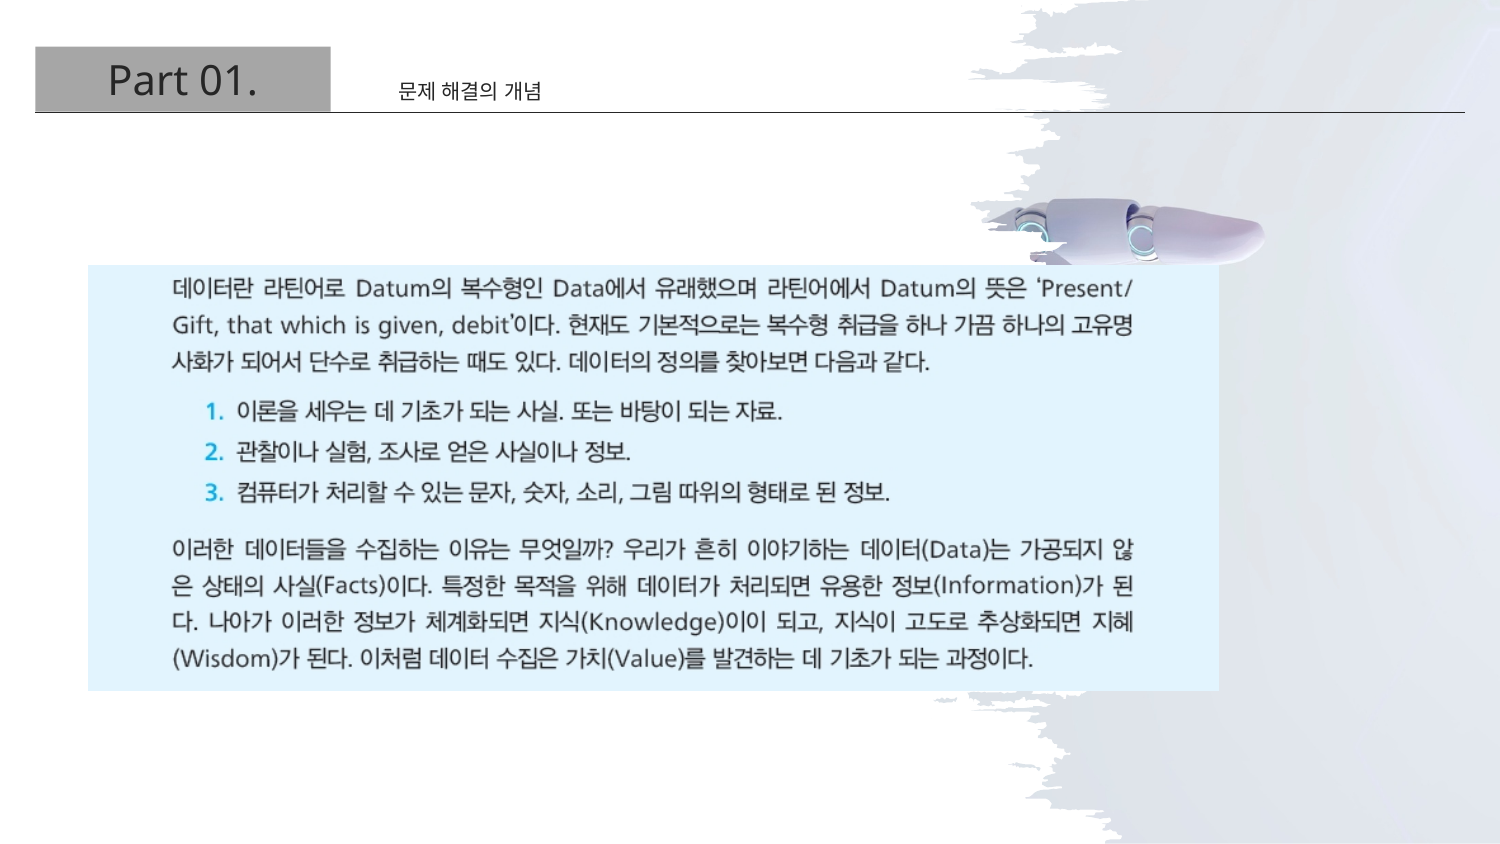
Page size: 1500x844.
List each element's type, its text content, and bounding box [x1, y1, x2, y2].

text_box 문제 해결의 개념 [316, 71, 625, 111]
picture [88, 0, 1500, 844]
text_box Part 01. [35, 46, 331, 111]
